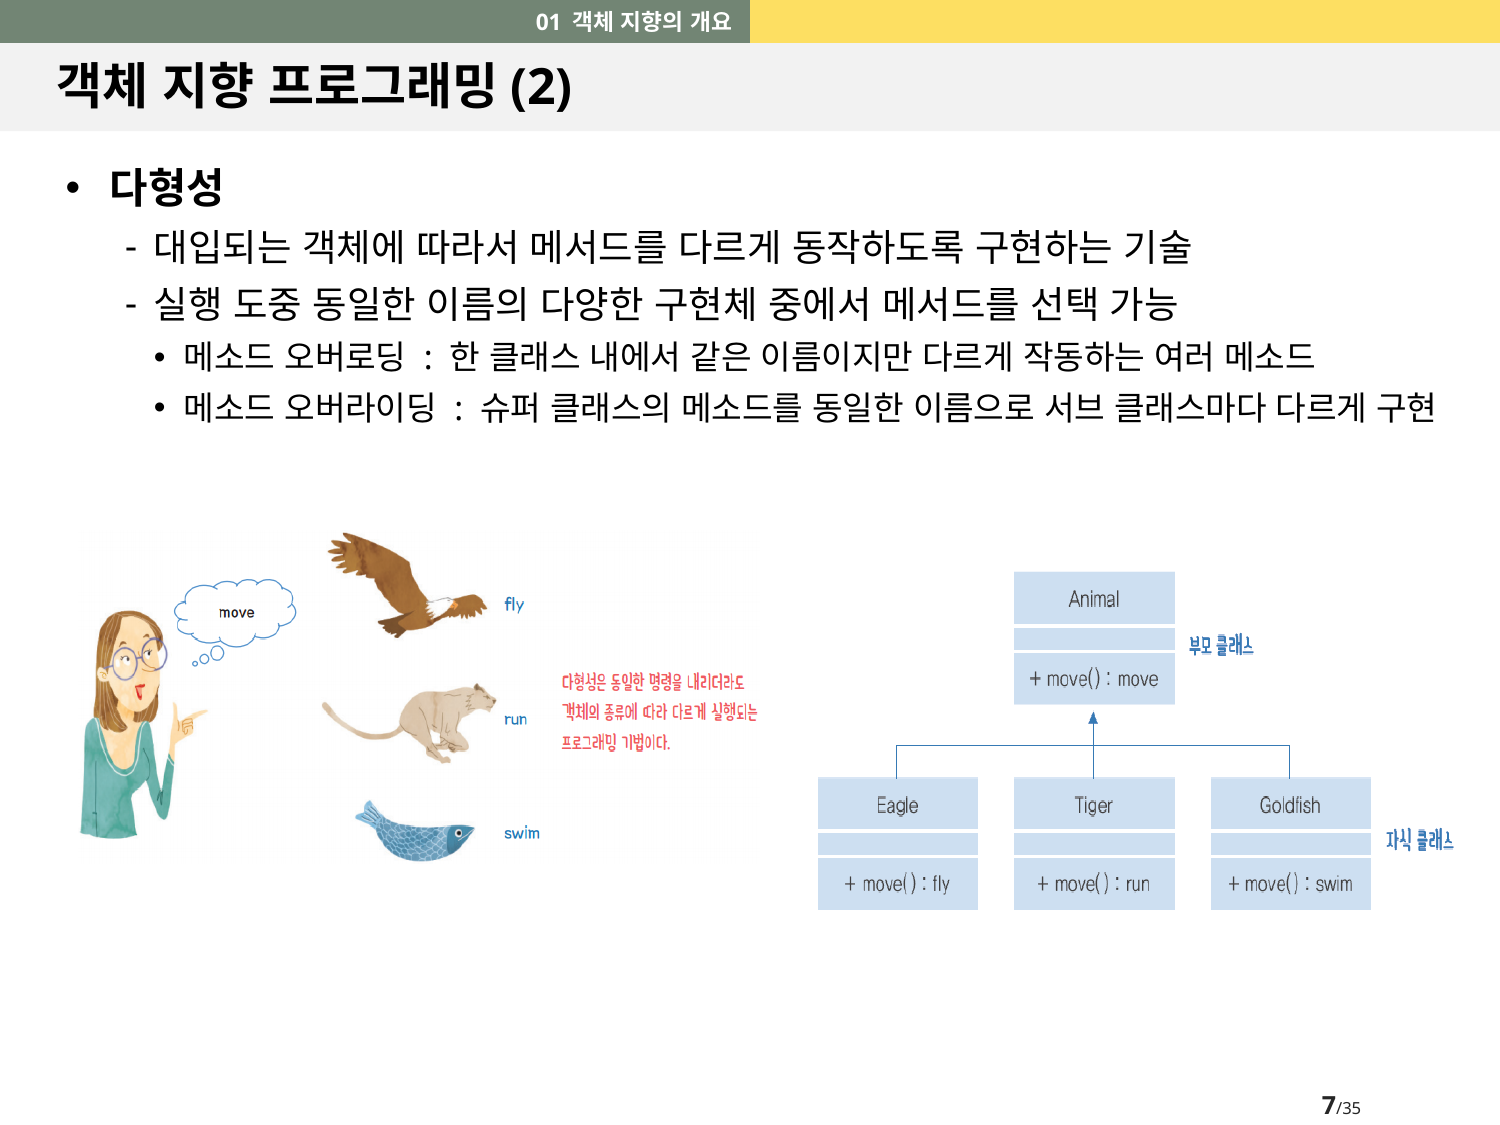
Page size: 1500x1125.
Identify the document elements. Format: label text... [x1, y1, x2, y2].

title 객체 지향 프로그래밍(2) [41, 42, 1459, 128]
picture [78, 528, 760, 865]
list 01 객체 지향의 개요 [0, 0, 748, 43]
picture [810, 558, 1459, 921]
list 다형성 대입되는 객체에 따라서 메서드를 다르게 동작하도록 구현하는 기술 실행 도중 동일한 이름의 다양한 구현체 중에서 메서드를 선택 가능 메소드 오버로딩 : 한 클래스 내에서 같은 이름이지만 다르게 작동하는 여러 메소드 메소드 오버라이딩 : 슈퍼 클래스의 메소드를 동일한 이름으로 서브 클래스마다 다르게 구현 [50, 149, 1469, 1025]
